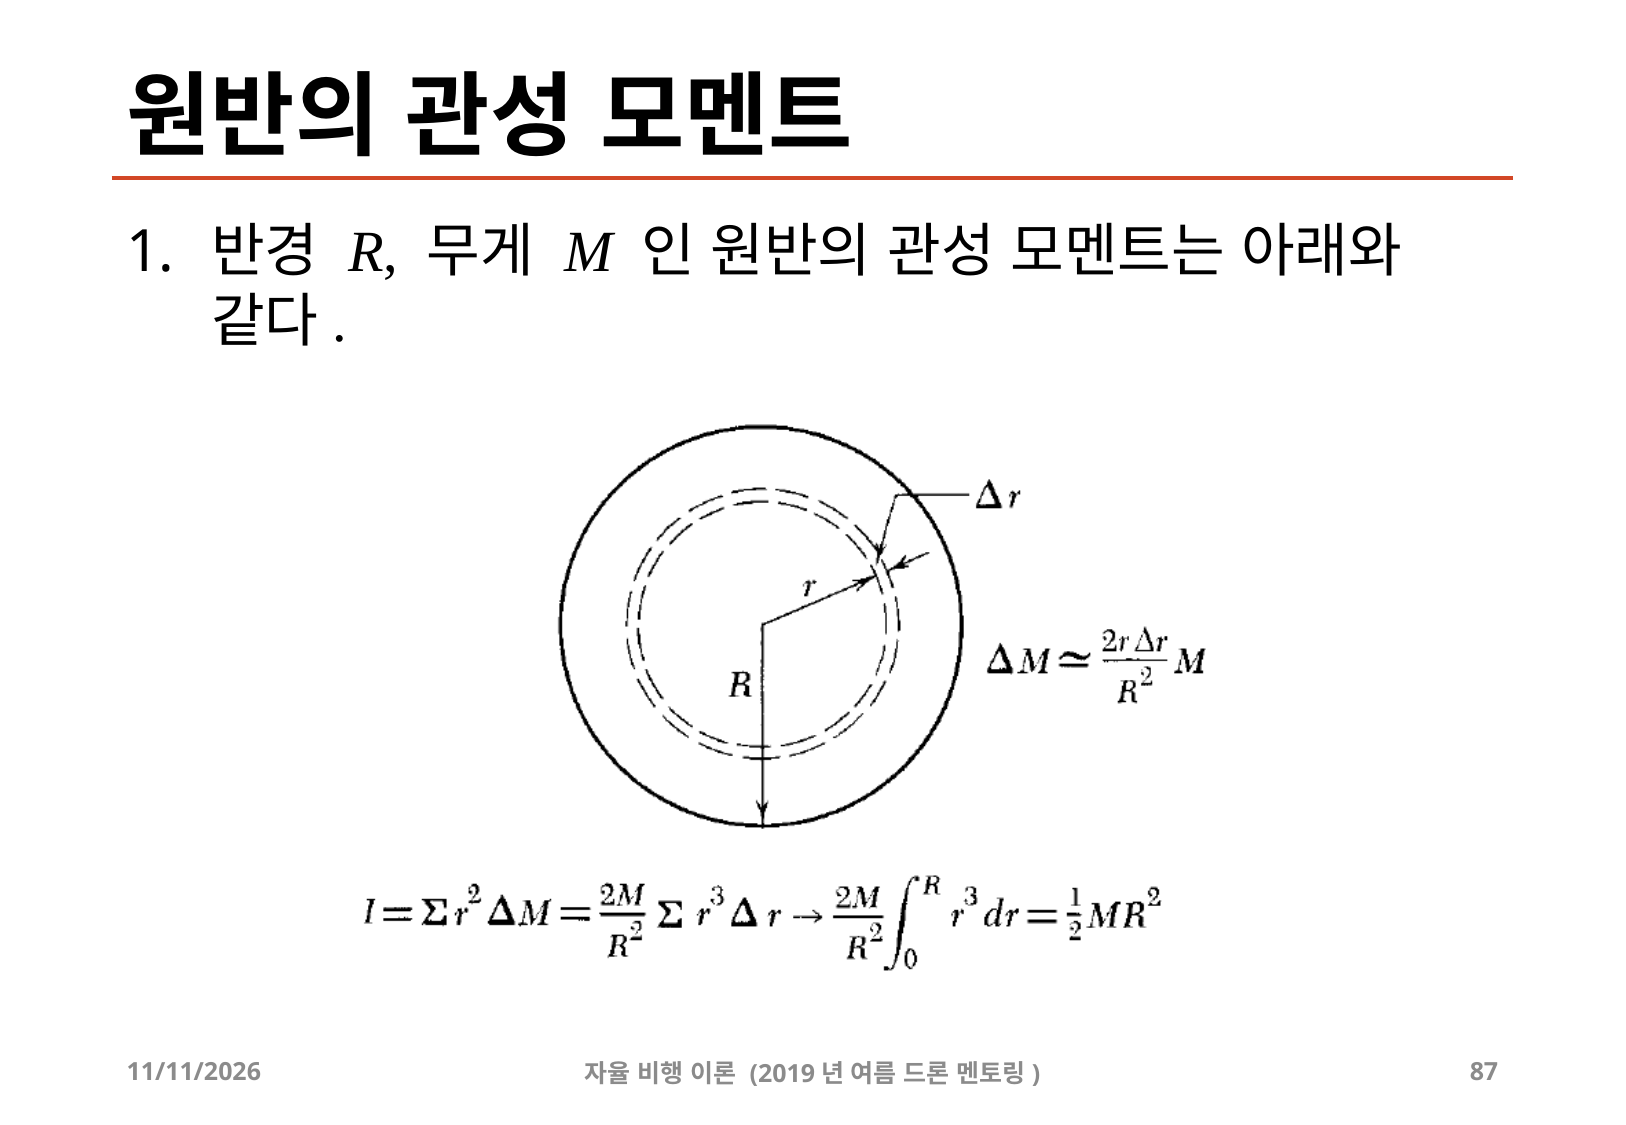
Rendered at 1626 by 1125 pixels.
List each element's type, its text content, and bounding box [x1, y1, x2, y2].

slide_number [111, 1042, 303, 1103]
title 원반의 관성 모멘트 [111, 59, 1514, 179]
list 반경 R, 무게 M 인 원반의 관성 모멘트는 아래와 같다. [111, 205, 1514, 382]
footer 자율 비행 이론 (2019년 여름 드론 멘토링) [538, 1042, 1087, 1103]
picture [345, 408, 1228, 983]
slide_number 87 [1433, 1042, 1514, 1103]
